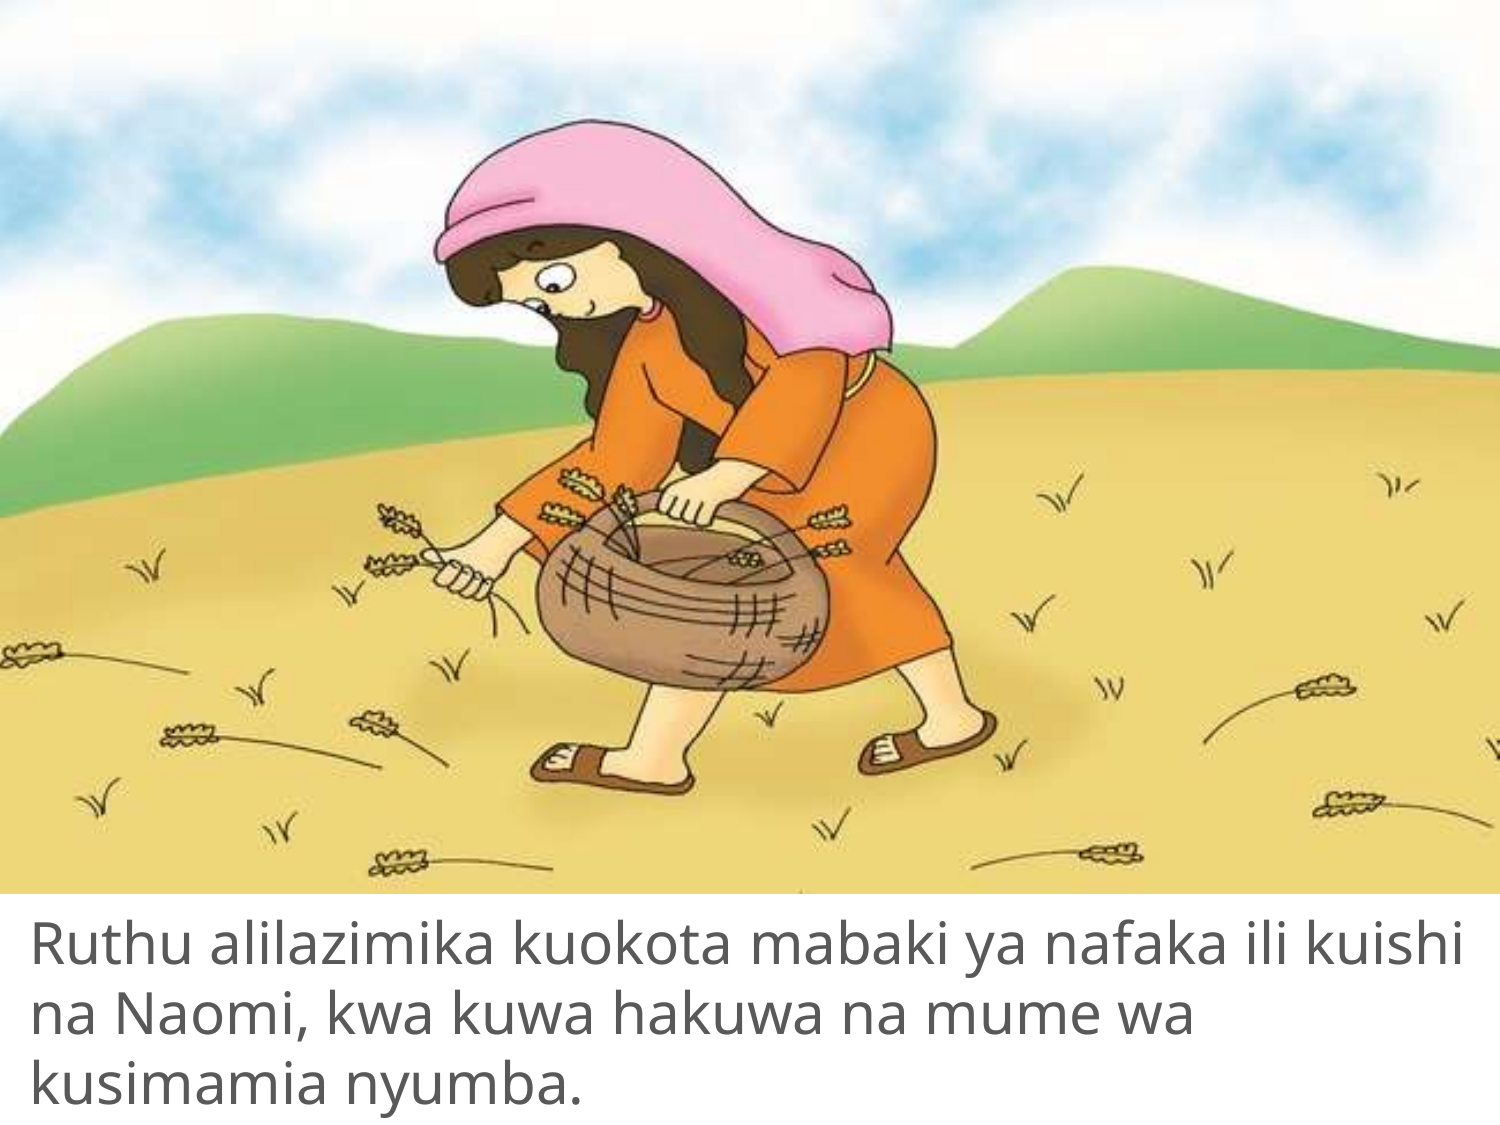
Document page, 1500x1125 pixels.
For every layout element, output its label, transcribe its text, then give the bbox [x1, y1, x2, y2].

picture [0, 0, 1500, 894]
text_box Ruthu alilazimika kuokota mabaki ya nafaka ili kuishi na Naomi, kwa kuwa hakuwa na mume wa kusimamia nyumba. [14, 902, 1486, 1124]
